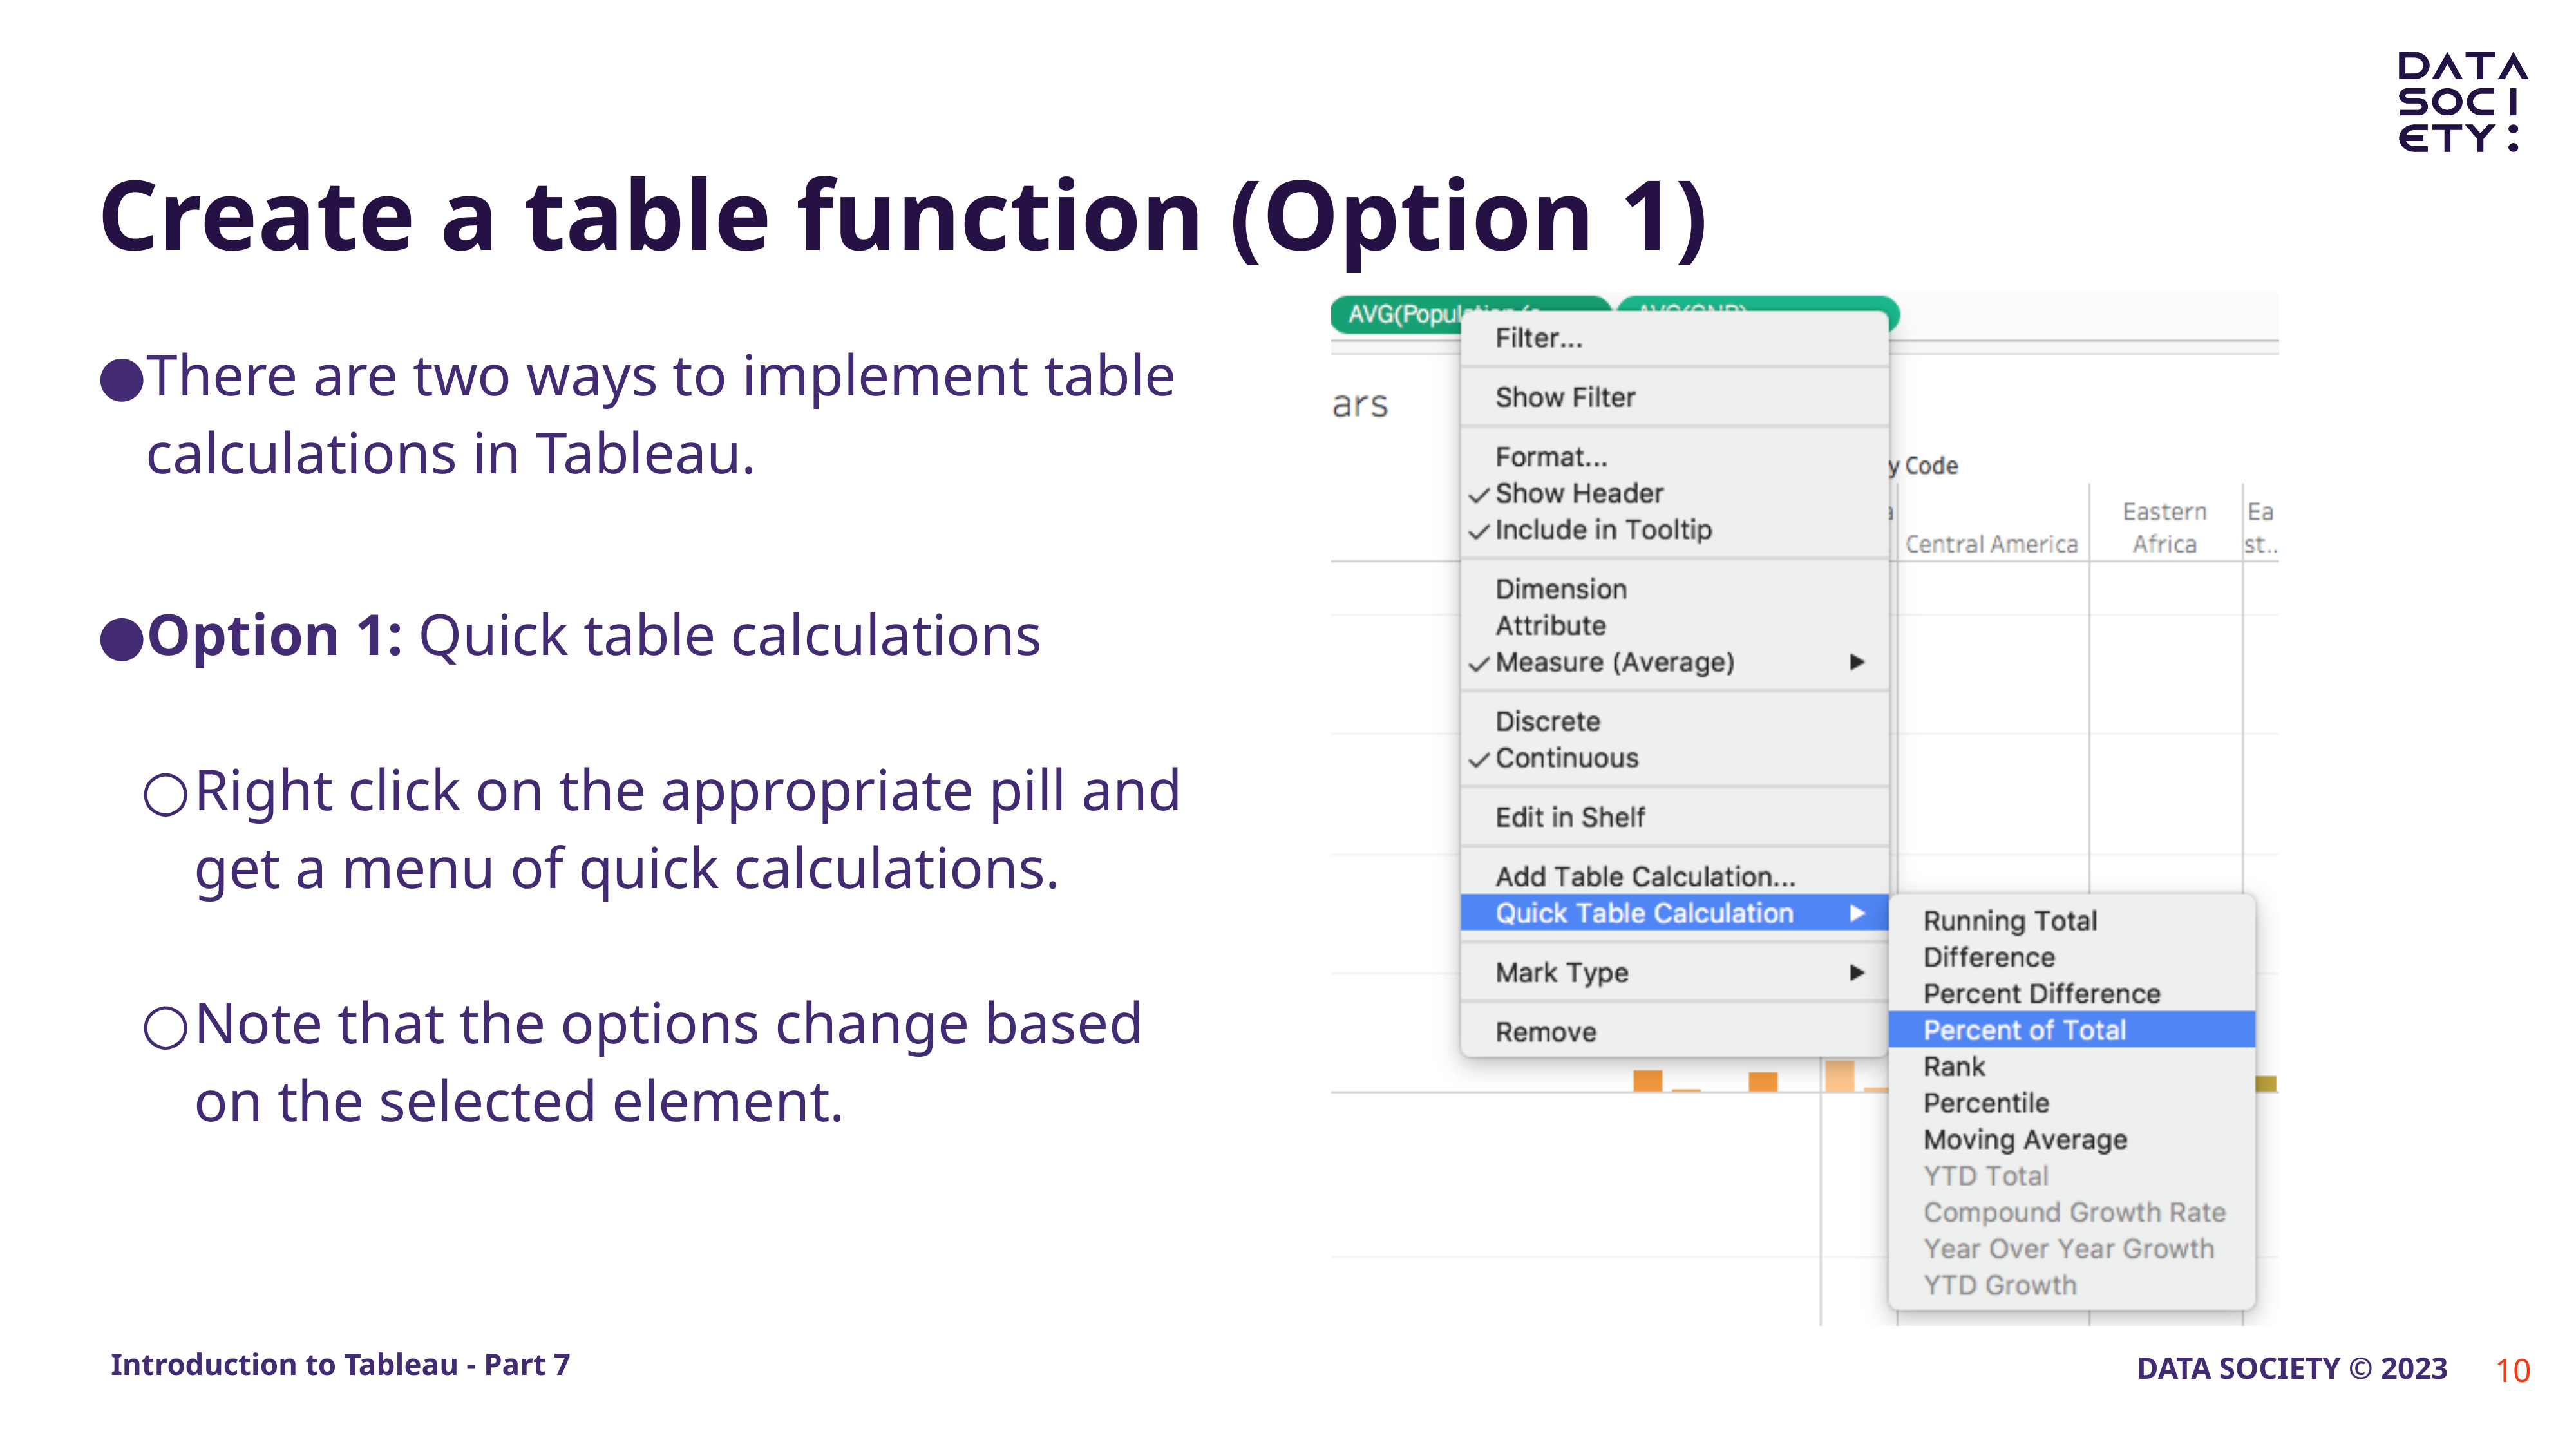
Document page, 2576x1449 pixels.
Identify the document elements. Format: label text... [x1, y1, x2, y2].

picture [1331, 292, 2279, 1326]
title Create a table function (Option 1) [88, 113, 2488, 274]
slide_number ‹#› [2387, 1331, 2542, 1413]
picture [2399, 52, 2529, 152]
list There are two ways to implement table calculations in Tableau. Option 1: Quick table calculations Right click on the appropriate pill and get a menu of quick calculations. Note that the options change based on the selected element. [88, 325, 1215, 1287]
